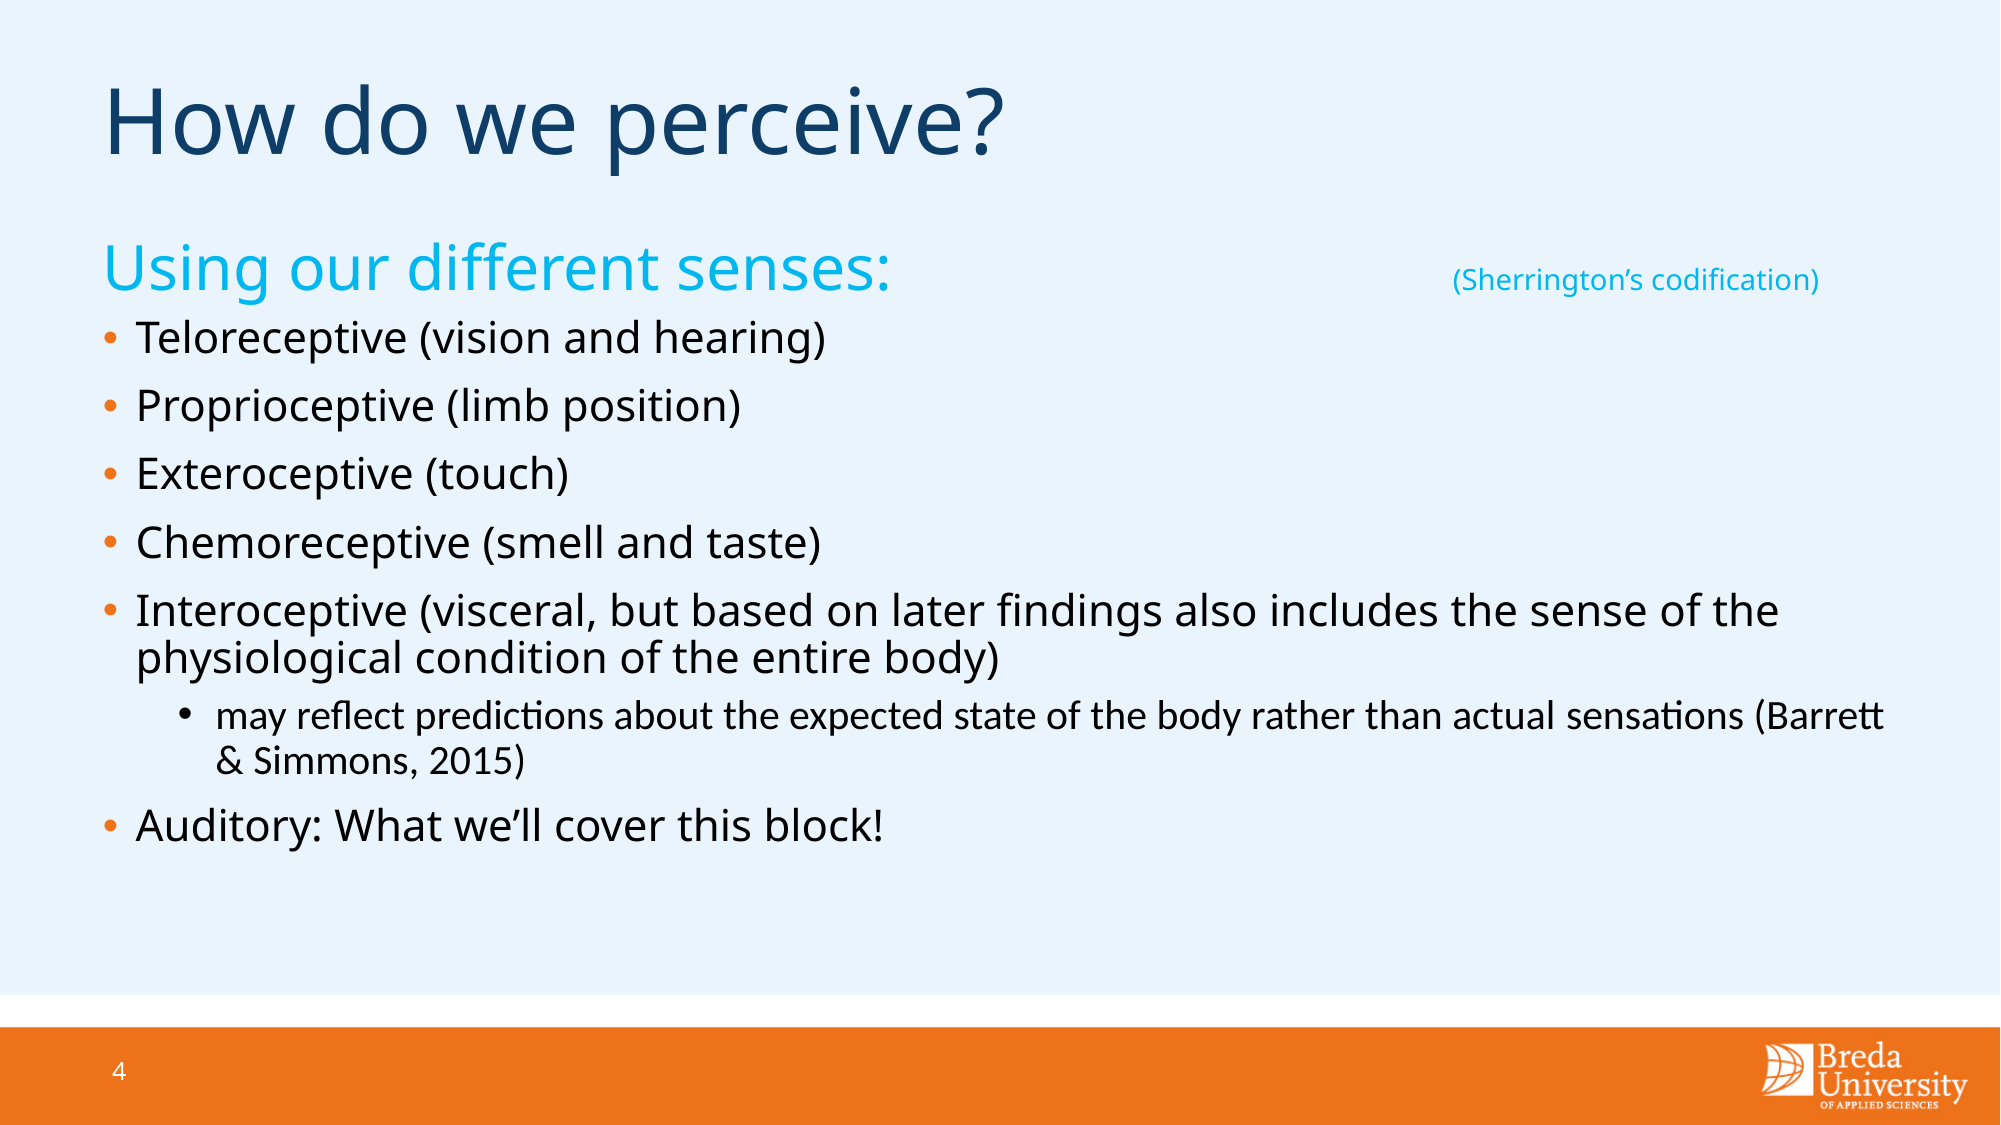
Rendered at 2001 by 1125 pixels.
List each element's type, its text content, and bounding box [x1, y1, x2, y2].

picture [0, 0, 2001, 1125]
title How do we perceive? [88, 67, 1917, 210]
list Teloreceptive (vision and hearing) Proprioceptive (limb position) Exteroceptive (touch) Chemoreceptive (smell and taste) Interoceptive (visceral, but based on later findings also includes the sense of the physiological condition of the entire body) may reflect predictions about the expected state of the body rather than actual sensations (Barrett & Simmons, 2015) Auditory: What we’ll cover this block! [88, 308, 1917, 922]
slide_number 4 [97, 1042, 198, 1103]
list Using our different senses: (Sherrington’s codification) [88, 229, 1917, 307]
